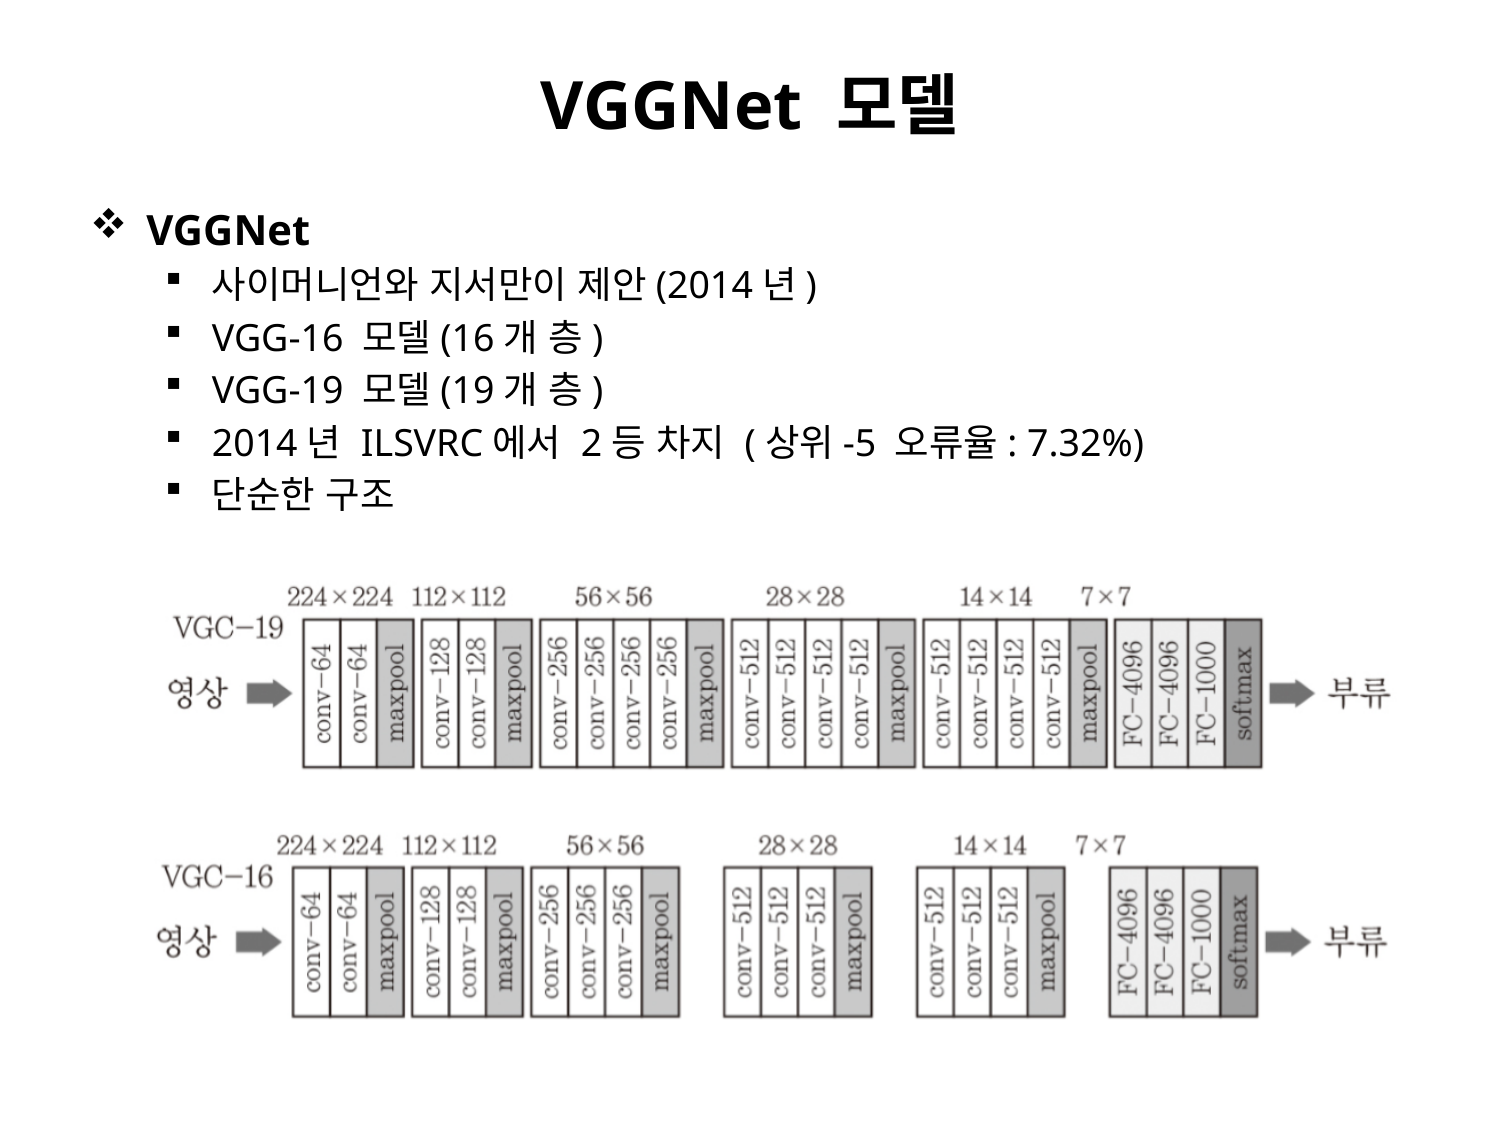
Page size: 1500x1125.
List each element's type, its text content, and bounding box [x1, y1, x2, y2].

list VGGNet 사이머니언와 지서만이 제안(2014년) VGG-16 모델(16개 층) VGG-19 모델(19개 층) 2014년 ILSVRC에서 2등 차지 (상위-5 오류율: 7.32%) 단순한 구조 [75, 196, 1425, 1071]
picture [158, 579, 1399, 782]
title VGGNet 모델 [75, 45, 1425, 161]
picture [149, 826, 1391, 1032]
